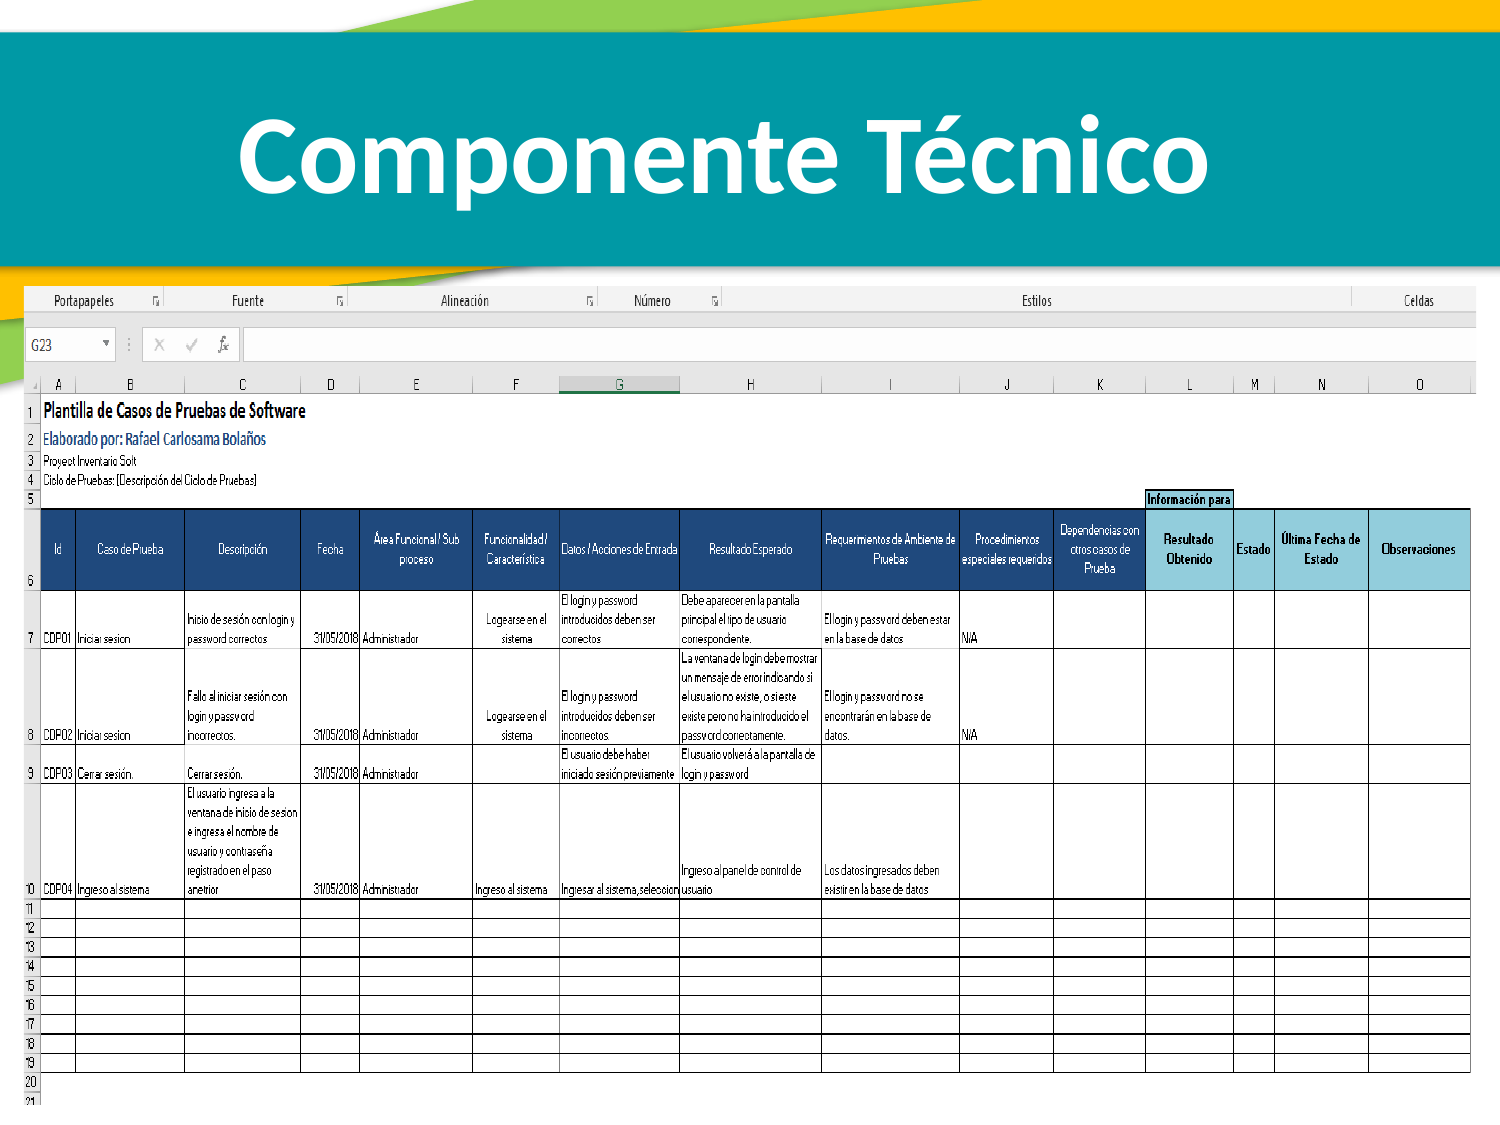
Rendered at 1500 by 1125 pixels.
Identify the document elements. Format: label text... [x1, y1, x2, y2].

text_box Componente Técnico [223, 72, 1423, 226]
picture [23, 285, 1477, 1105]
